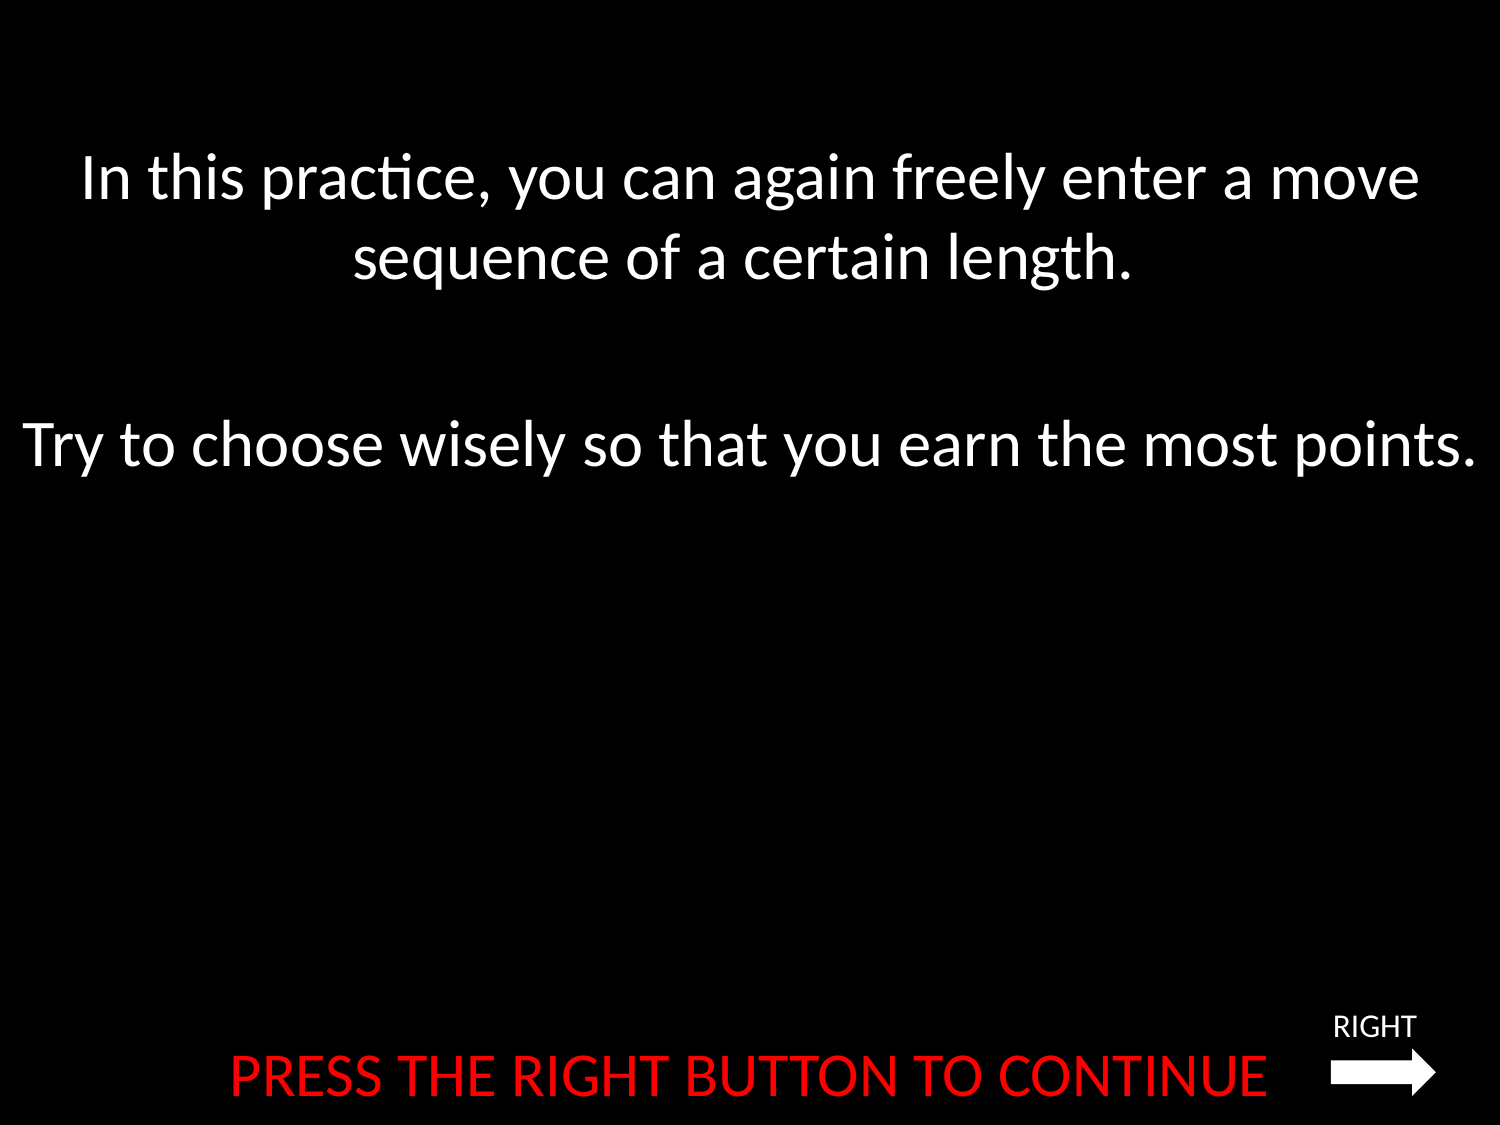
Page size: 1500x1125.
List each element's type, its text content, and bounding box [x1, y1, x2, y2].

text_box [1330, 1047, 1437, 1097]
text_box PRESS THE RIGHT BUTTON TO CONTINUE [0, 1017, 1249, 1125]
text_box RIGHT [1249, 996, 1500, 1125]
list In this practice, you can again freely enter a move sequence of a certain length. Try to choose wisely so that you earn the most points. [2, 125, 1500, 879]
